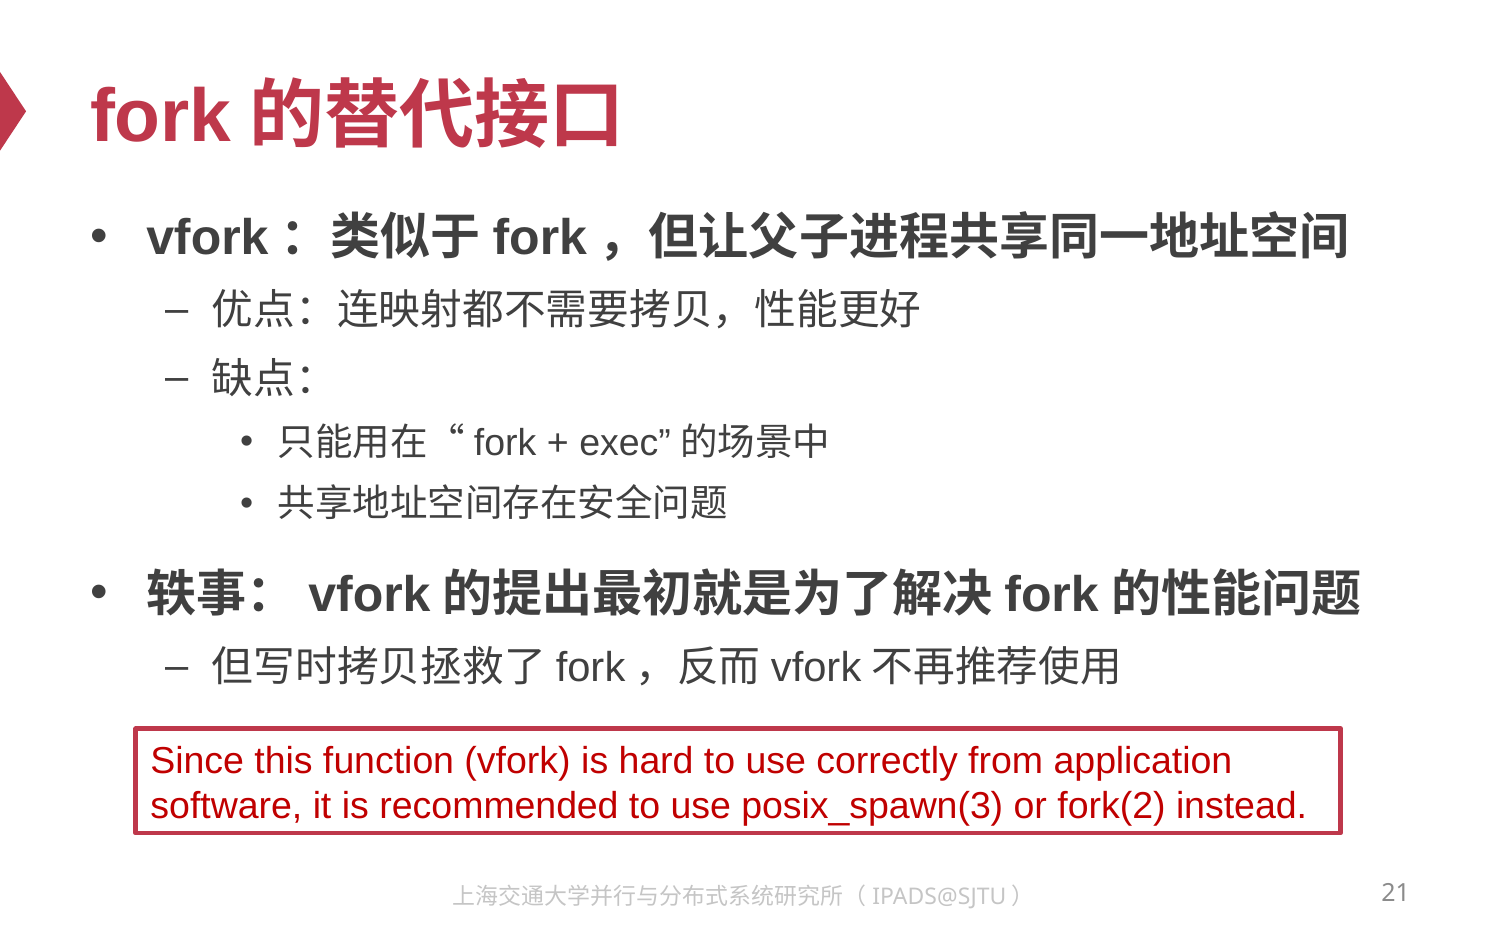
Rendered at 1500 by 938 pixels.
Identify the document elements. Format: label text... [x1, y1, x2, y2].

list vfork：类似于fork，但让父子进程共享同一地址空间 优点：连映射都不需要拷贝，性能更好 缺点： 只能用在“fork + exec”的场景中 共享地址空间存在安全问题 轶事：vfork的提出最初就是为了解决fork的性能问题 但写时拷贝拯救了fork，反而vfork不再推荐使用 [75, 185, 1425, 804]
slide_number 21 [1074, 868, 1425, 919]
title fork的替代接口 [75, 37, 1425, 185]
text_box Since this function (vfork) is hard to use correctly from application software, it is recommended to use posix_spawn(3) or fork(2) instead. [133, 726, 1343, 835]
footer 上海交通大学并行与分布式系统研究所（IPADS@SJTU） [418, 870, 1069, 921]
